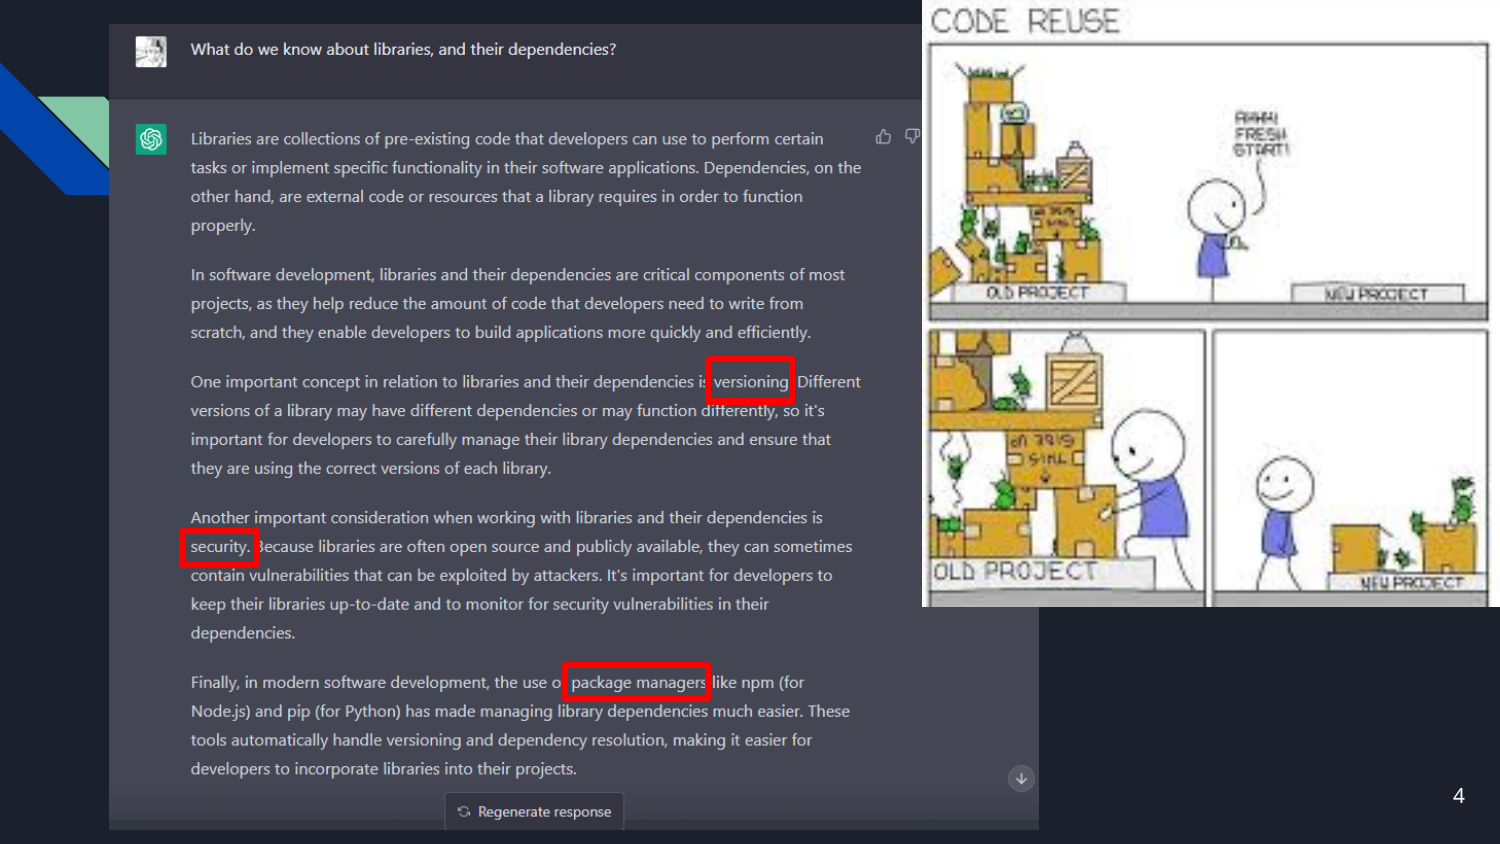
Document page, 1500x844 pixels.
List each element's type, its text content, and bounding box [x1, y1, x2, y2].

picture [109, 0, 1500, 830]
slide_number ‹#› [1389, 764, 1480, 830]
